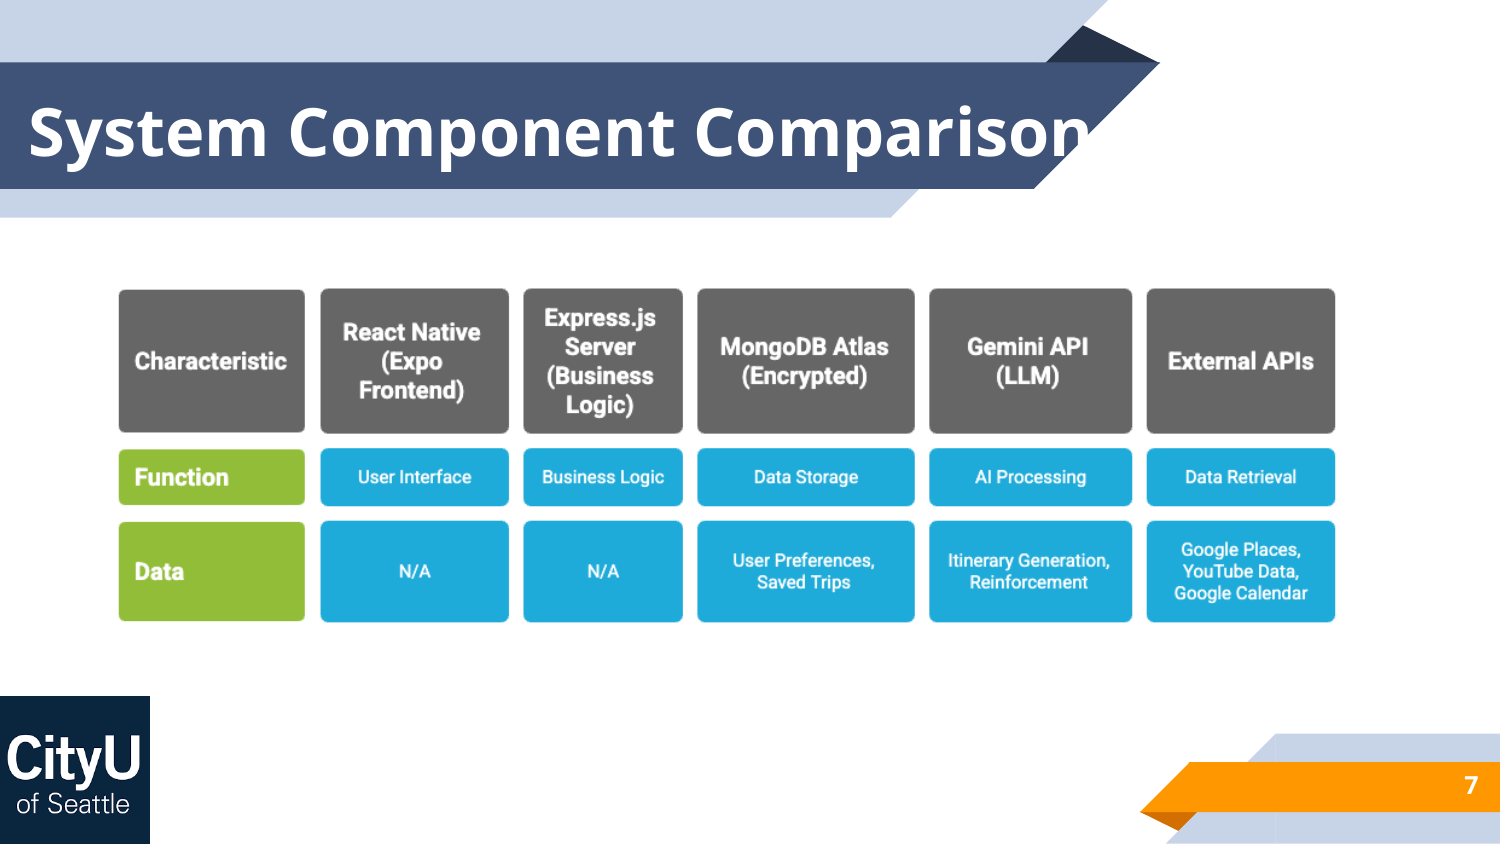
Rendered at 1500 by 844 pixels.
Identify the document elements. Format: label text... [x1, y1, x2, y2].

slide_number 7 [1249, 760, 1494, 813]
title System Component Comparison [13, 67, 1274, 193]
picture [0, 696, 150, 844]
picture [66, 260, 1386, 644]
